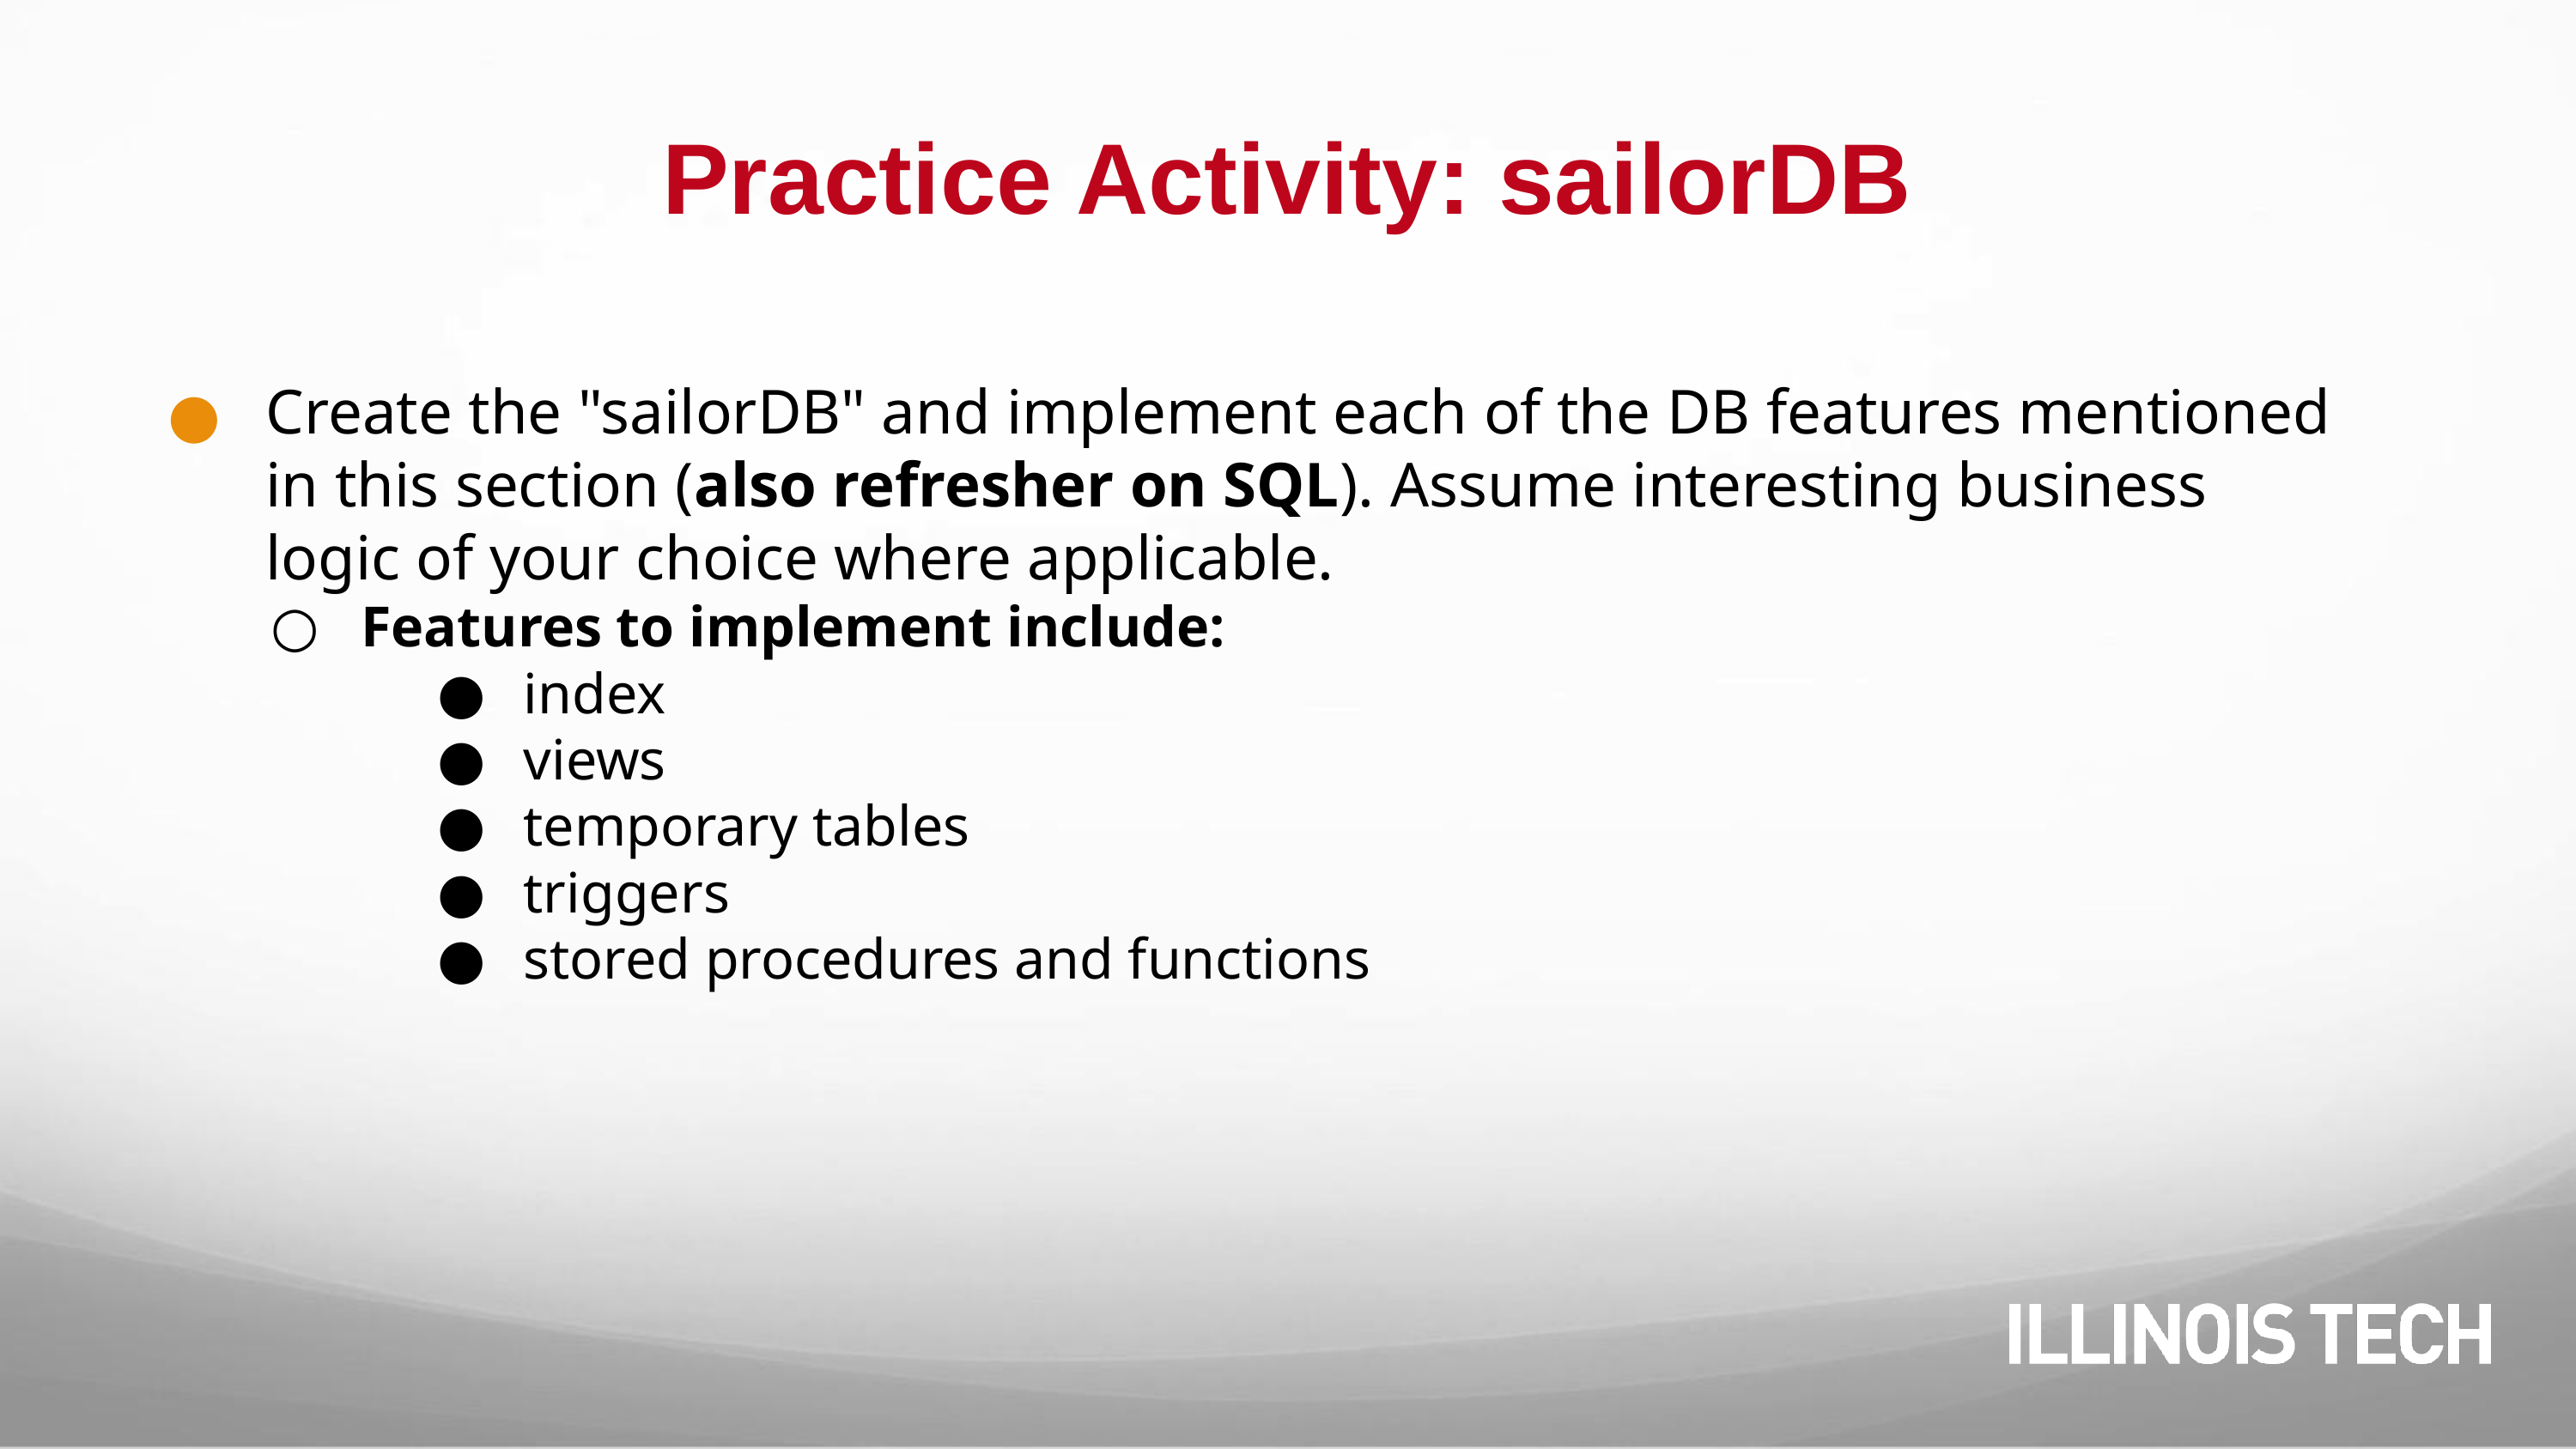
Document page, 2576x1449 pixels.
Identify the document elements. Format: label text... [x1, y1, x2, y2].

list Create the "sailorDB" and implement each of the DB features mentioned in this section (also refresher on SQL). Assume interesting business logic of your choice where applicable. Features to implement include: index views temporary tables triggers stored procedures and functions [155, 294, 2350, 1211]
title Practice Activity: sailorDB [155, 22, 2421, 241]
picture [0, 0, 2576, 1449]
